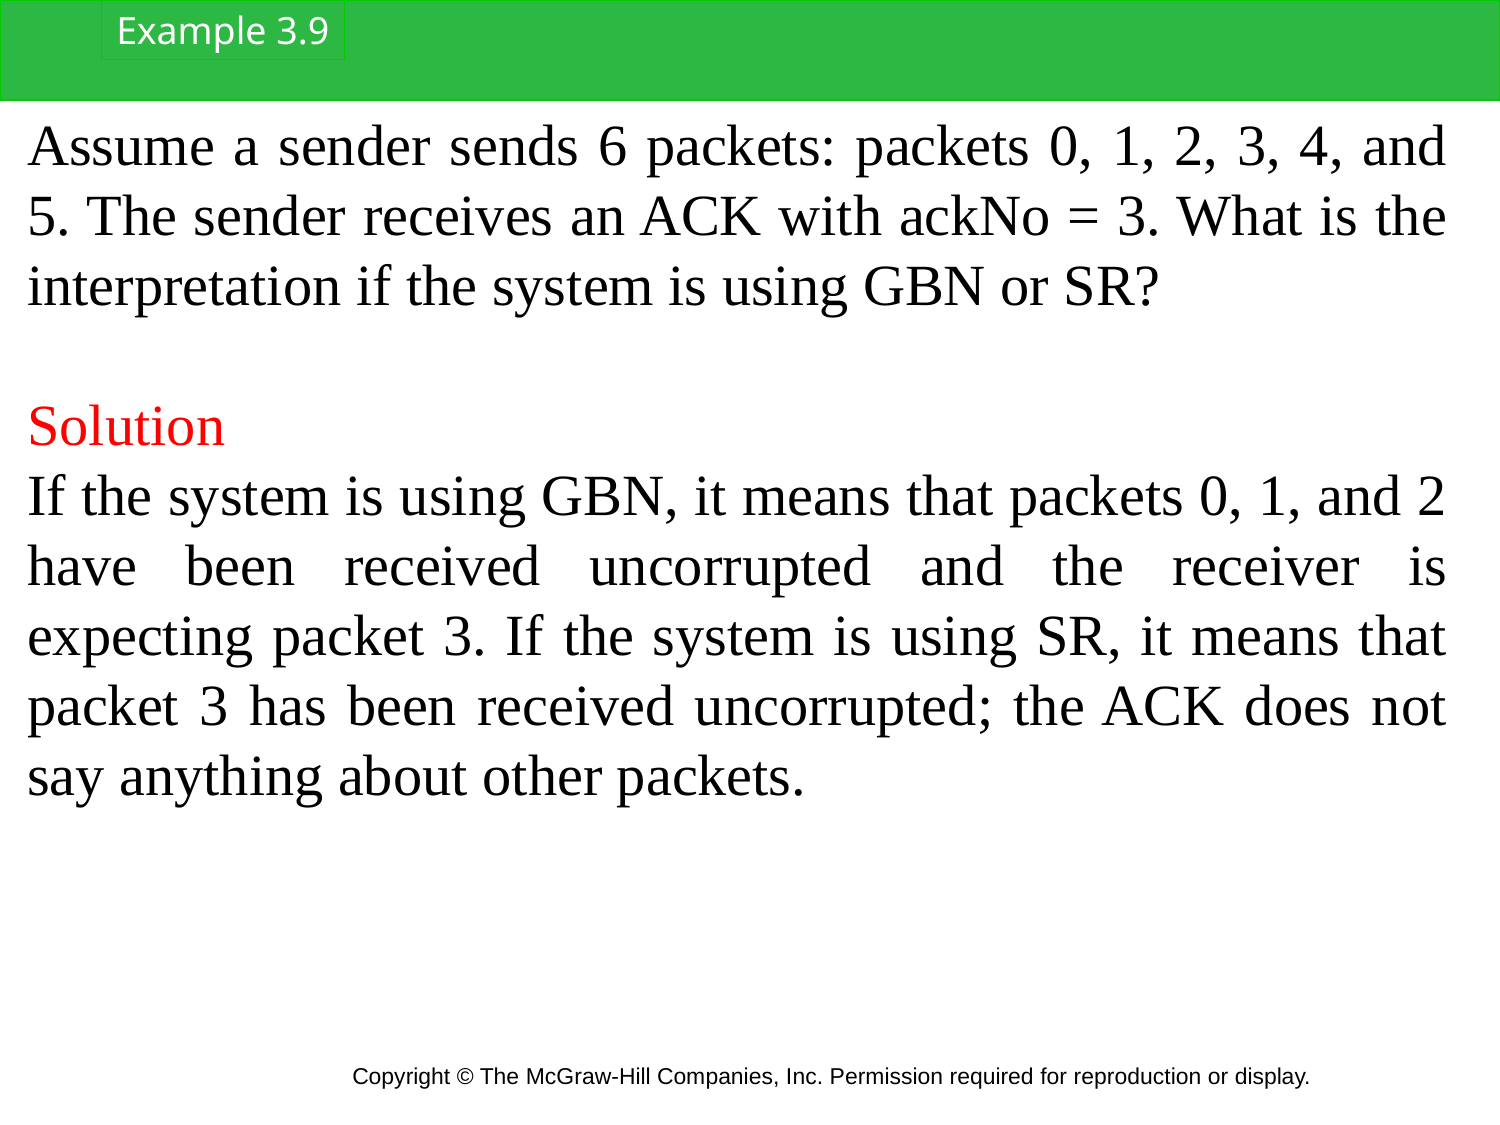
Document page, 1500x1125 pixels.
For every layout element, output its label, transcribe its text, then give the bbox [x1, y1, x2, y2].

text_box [0, 0, 1500, 101]
text_box Assume a sender sends 6 packets: packets 0, 1, 2, 3, 4, and 5. The sender receives an ACK with ackNo = 3. What is the interpretation if the system is using GBN or SR? Solution If the system is using GBN, it means that packets 0, 1, and 2 have been received uncorrupted and the receiver is expecting packet 3. If the system is using SR, it means that packet 3 has been received uncorrupted; the ACK does not say anything about other packets. [12, 109, 1463, 815]
